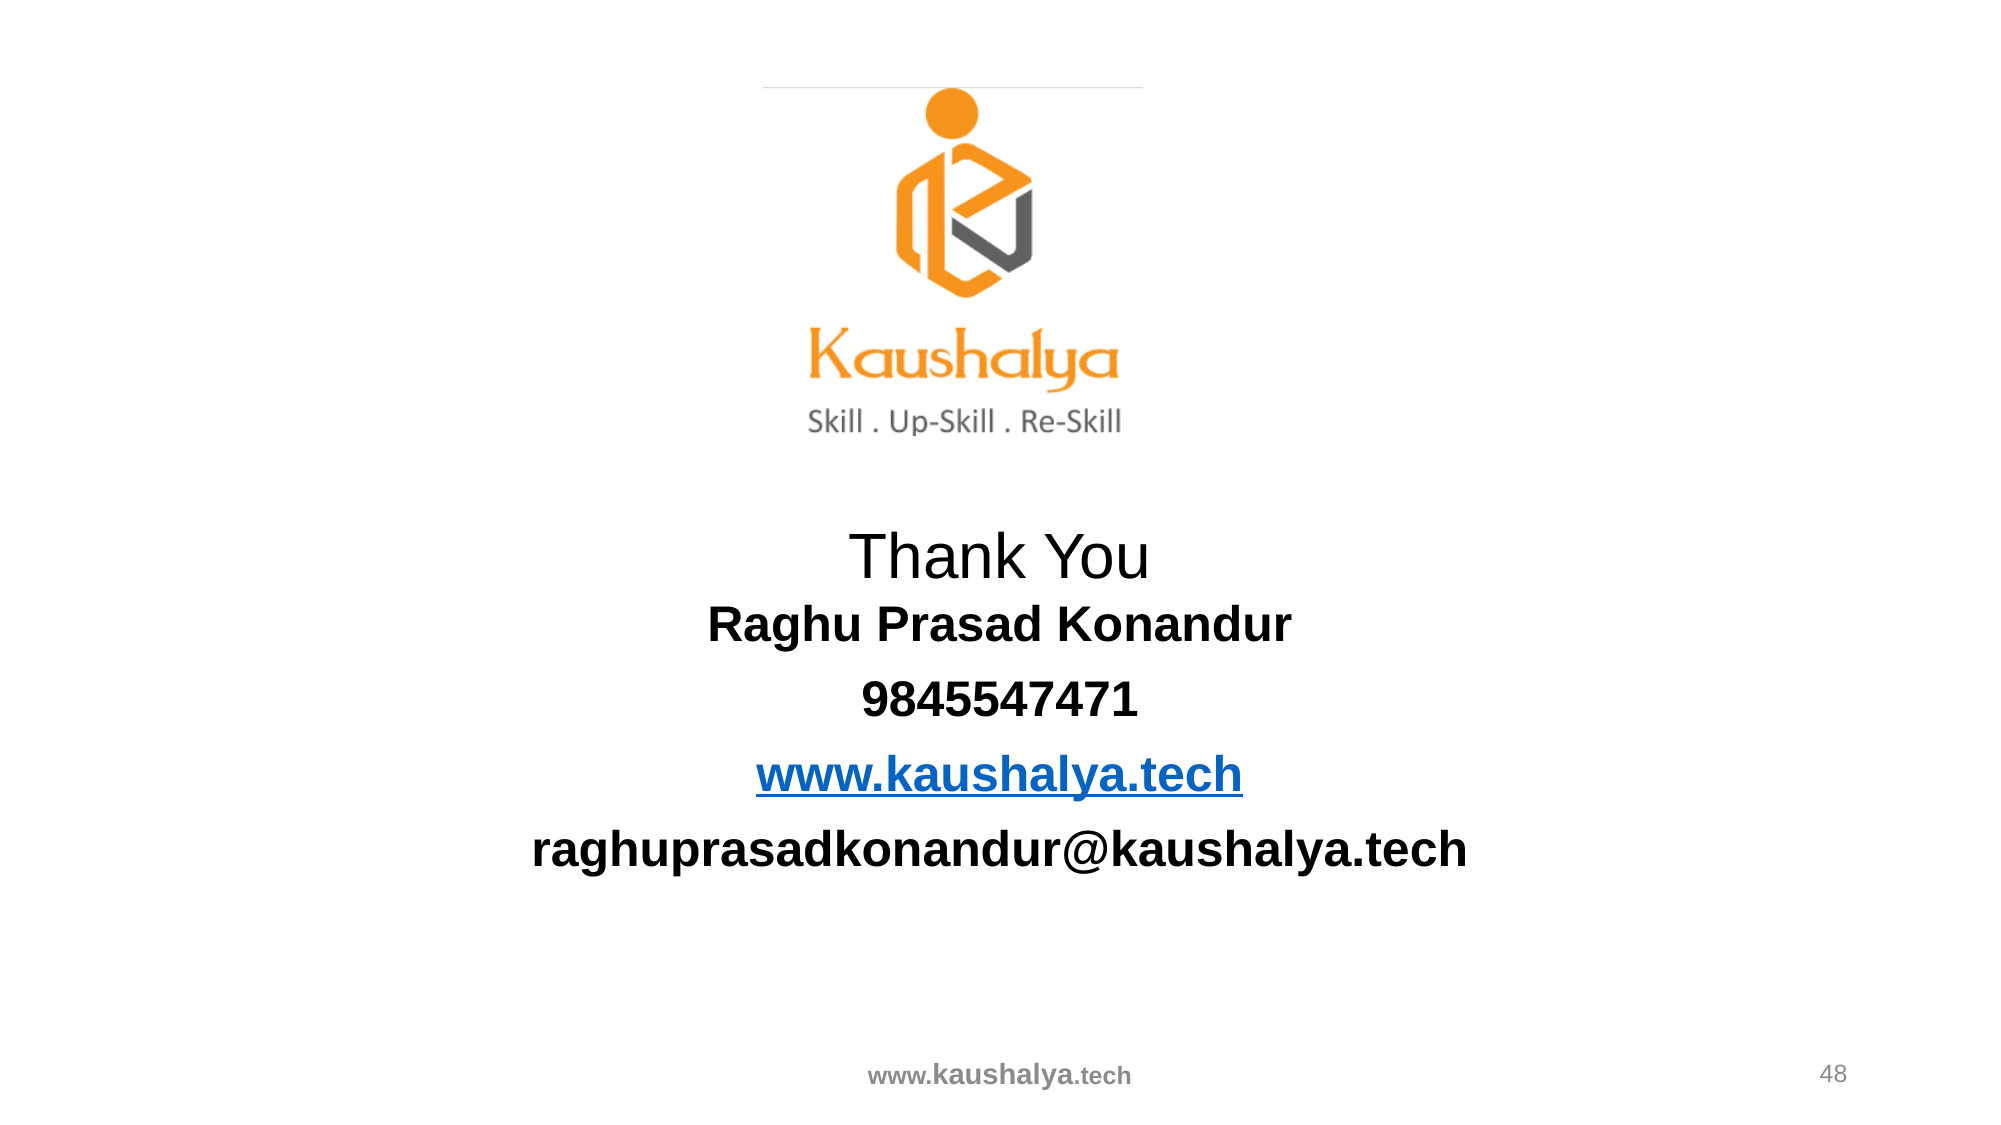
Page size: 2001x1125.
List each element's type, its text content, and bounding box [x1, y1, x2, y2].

footer www.kaushalya.tech [662, 1042, 1338, 1103]
picture [763, 87, 1143, 436]
title Thank You [249, 446, 1750, 590]
slide_number 48 [1412, 1042, 1863, 1103]
subtitle Raghu Prasad Konandur 9845547471 www.kaushalya.tech raghuprasadkonandur@kaushalya.tech [249, 590, 1750, 1043]
